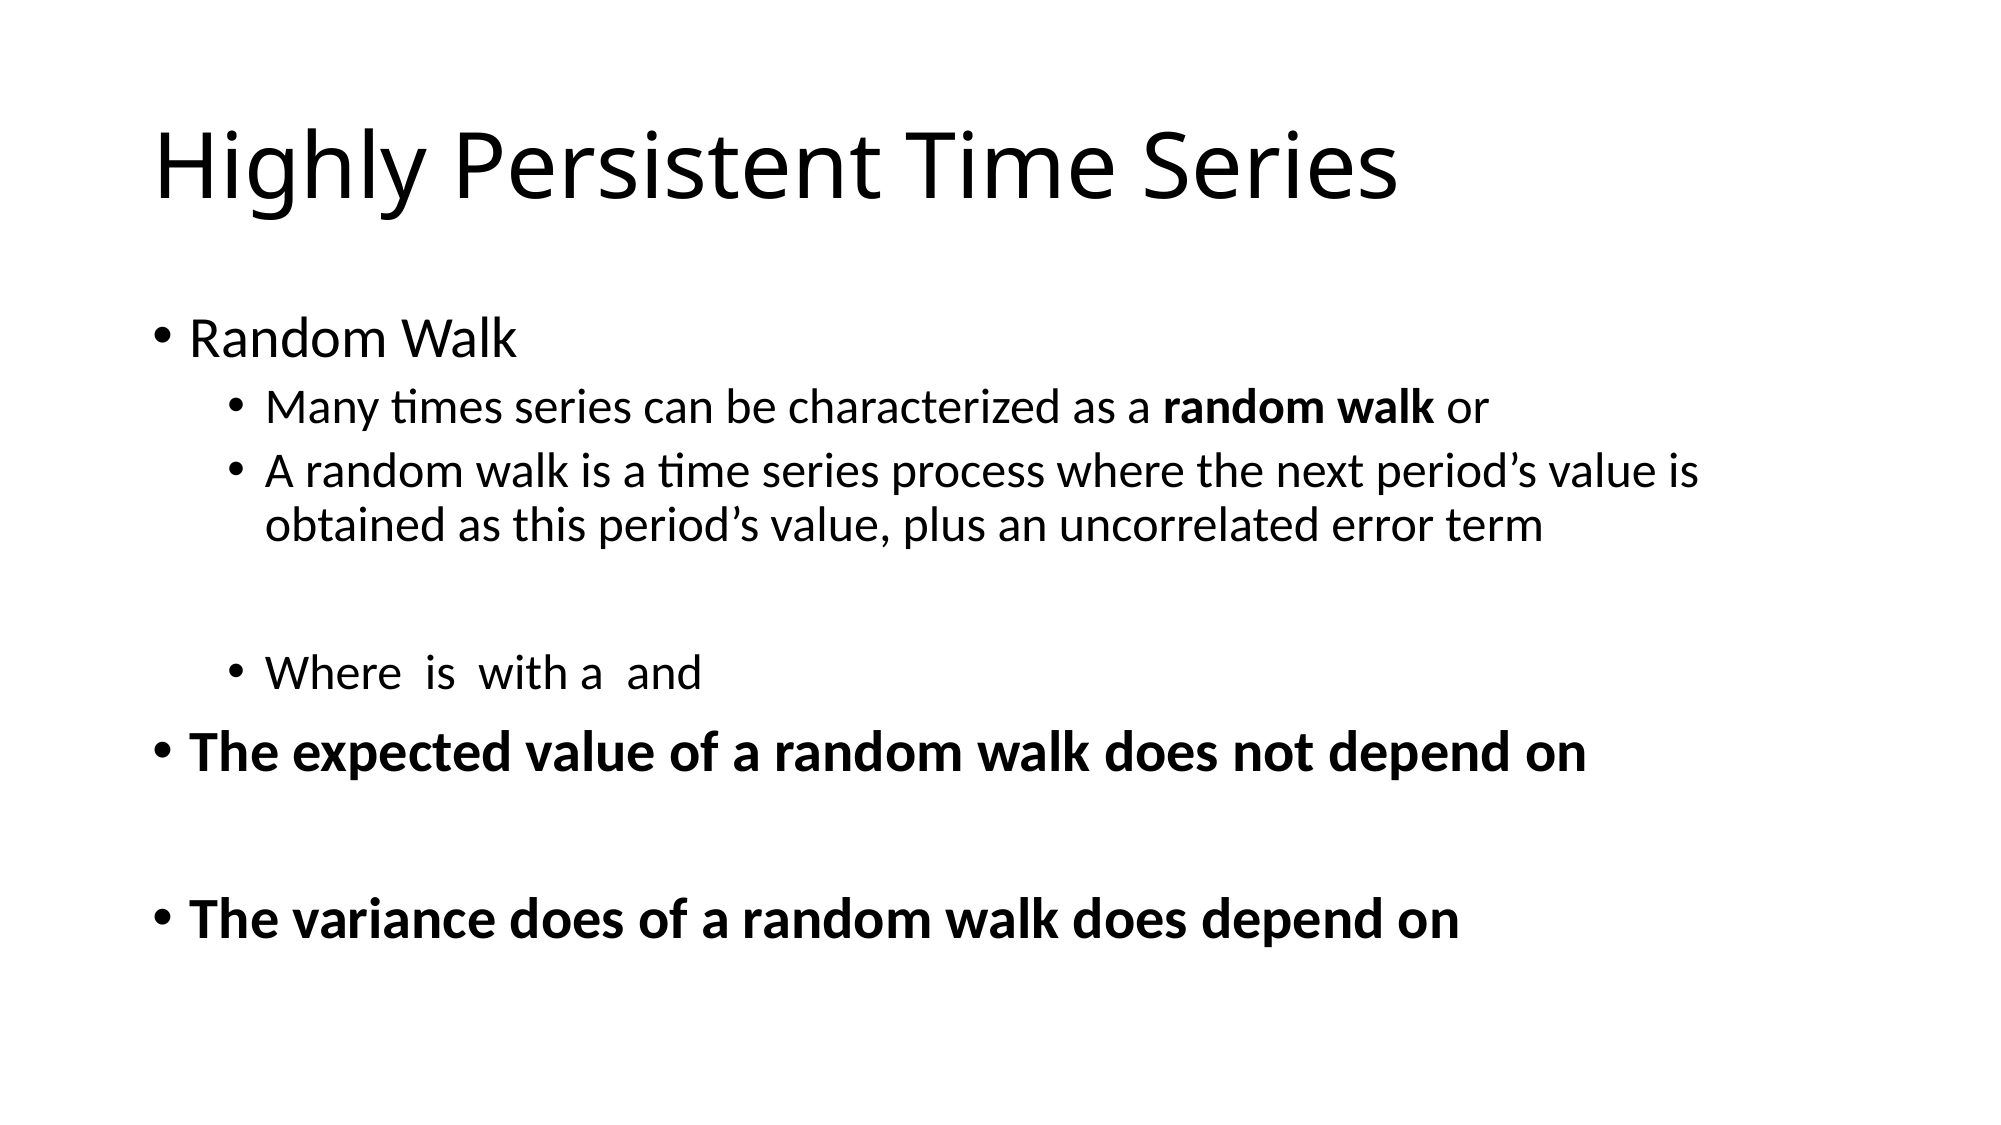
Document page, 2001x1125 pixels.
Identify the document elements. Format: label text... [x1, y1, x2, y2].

title Highly Persistent Time Series [137, 59, 1863, 278]
